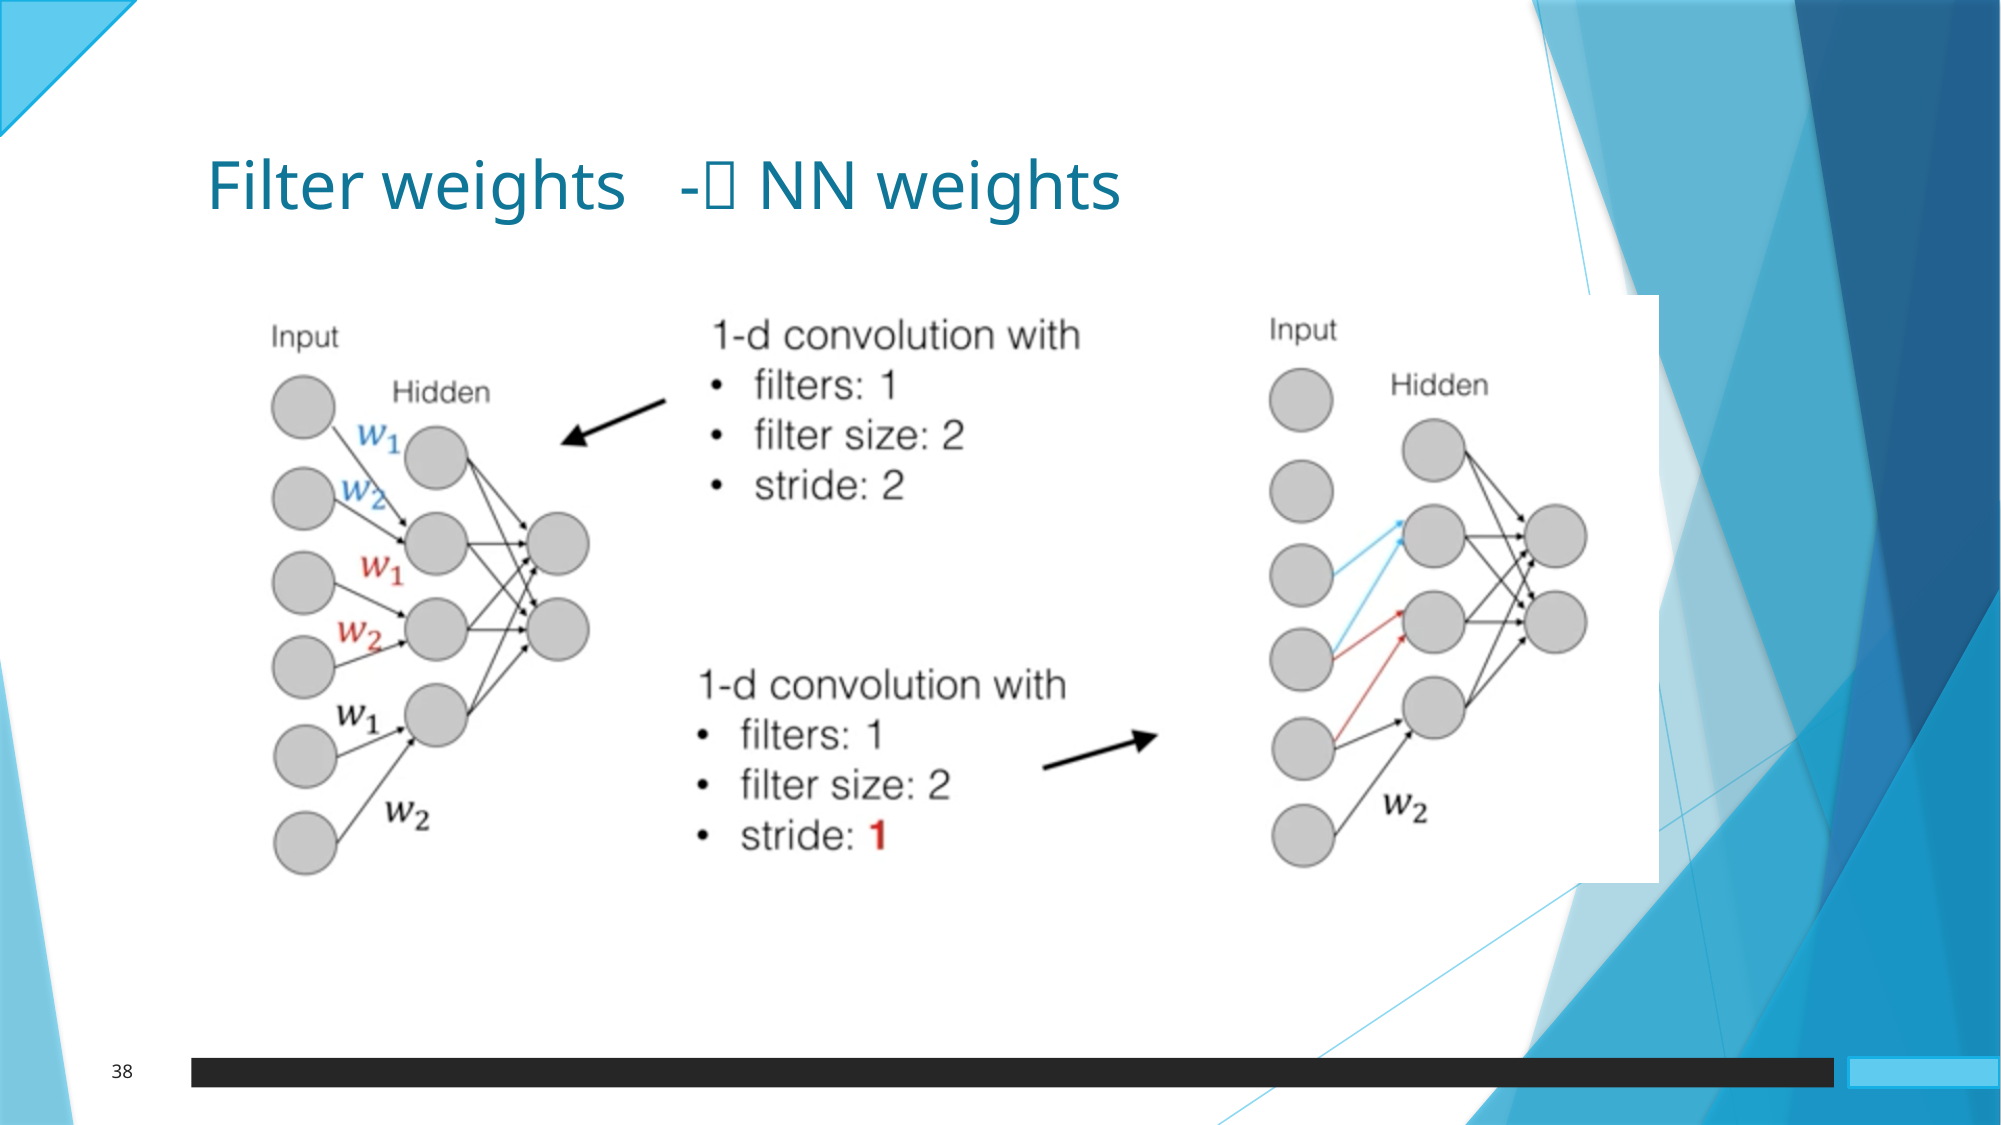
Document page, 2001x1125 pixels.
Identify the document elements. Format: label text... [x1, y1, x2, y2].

text_box [190, 1056, 1835, 1089]
text_box [0, 0, 138, 137]
text_box [1847, 1056, 2000, 1089]
picture [176, 294, 1659, 884]
text_box Filter weights - NN weights [191, 135, 1536, 231]
slide_number 38 [67, 1042, 178, 1103]
